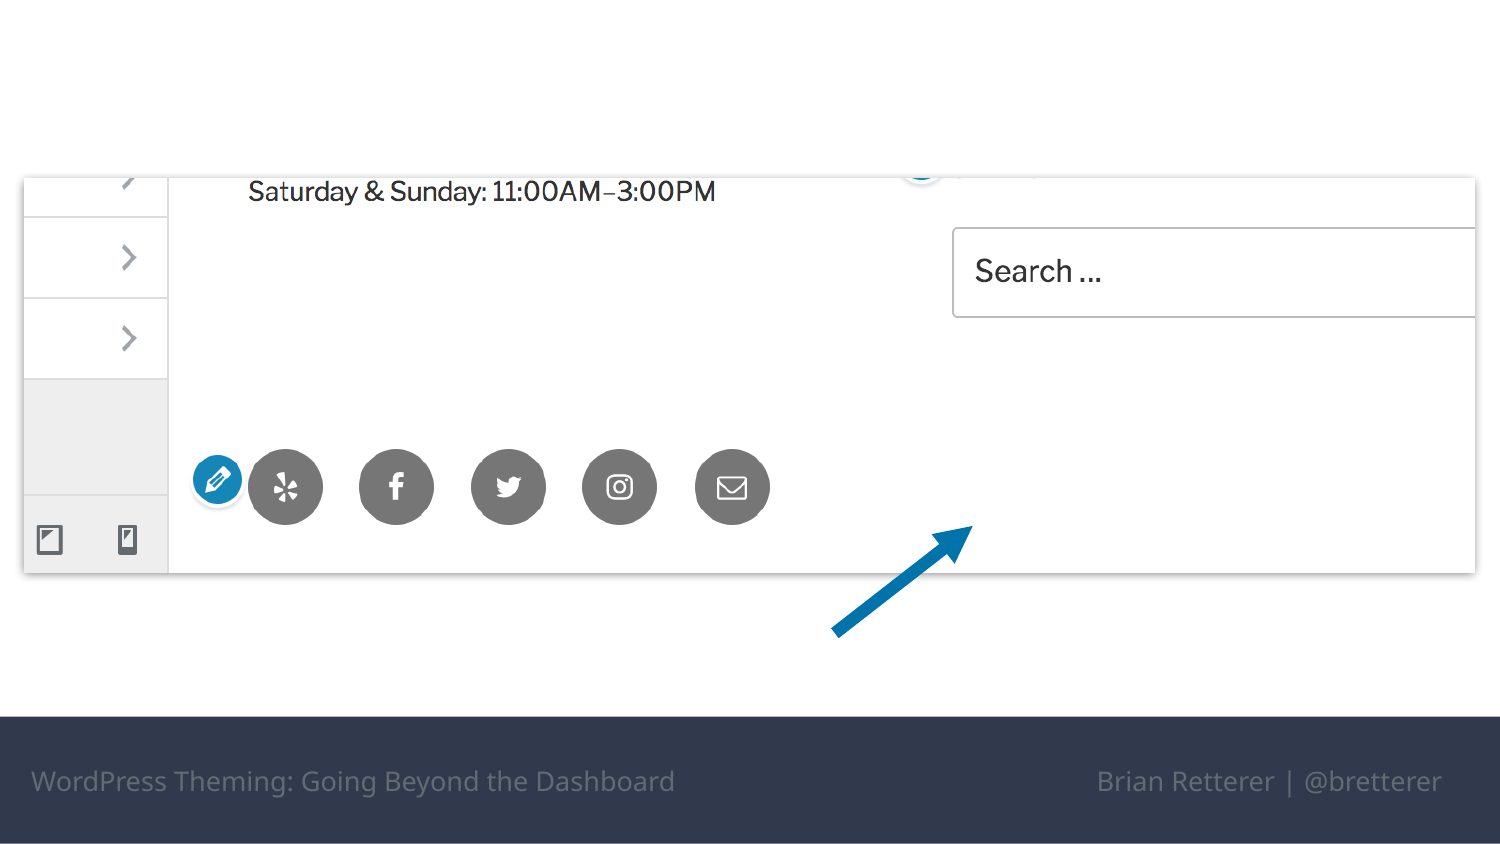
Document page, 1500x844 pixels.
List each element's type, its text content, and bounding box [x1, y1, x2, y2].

picture [24, 178, 1476, 573]
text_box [834, 525, 974, 634]
list WordPress Theming: Going Beyond the Dashboard [16, 743, 725, 819]
list Brian Retterer | @bretterer [1081, 743, 1477, 819]
